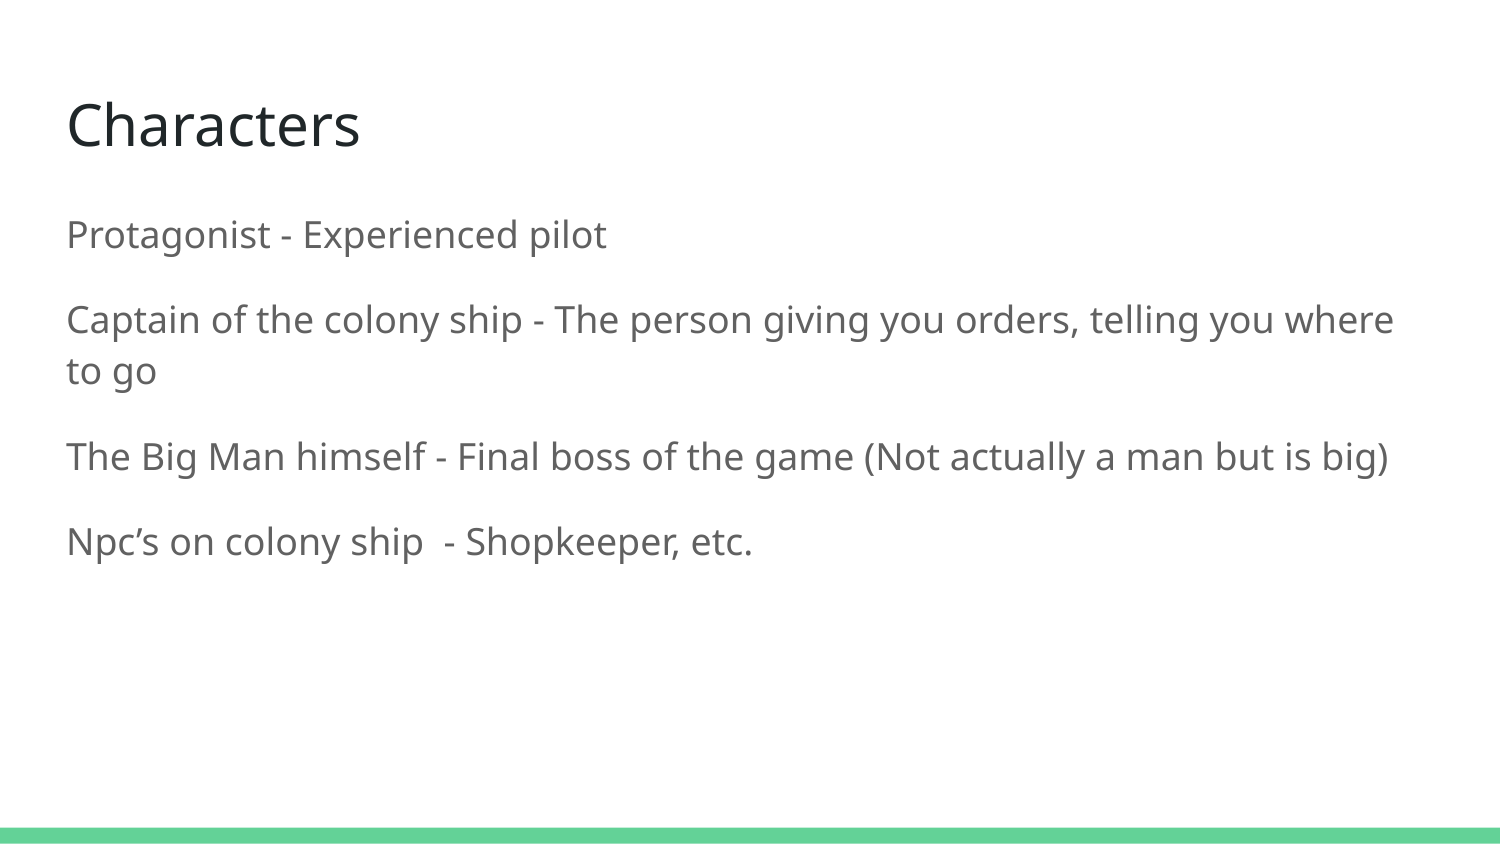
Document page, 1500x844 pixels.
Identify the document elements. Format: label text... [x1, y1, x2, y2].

list Protagonist - Experienced pilot Captain of the colony ship - The person giving you orders, telling you where to go The Big Man himself - Final boss of the game (Not actually a man but is big) Npc’s on colony ship - Shopkeeper, etc. [51, 189, 1449, 750]
title Characters [51, 72, 1449, 167]
